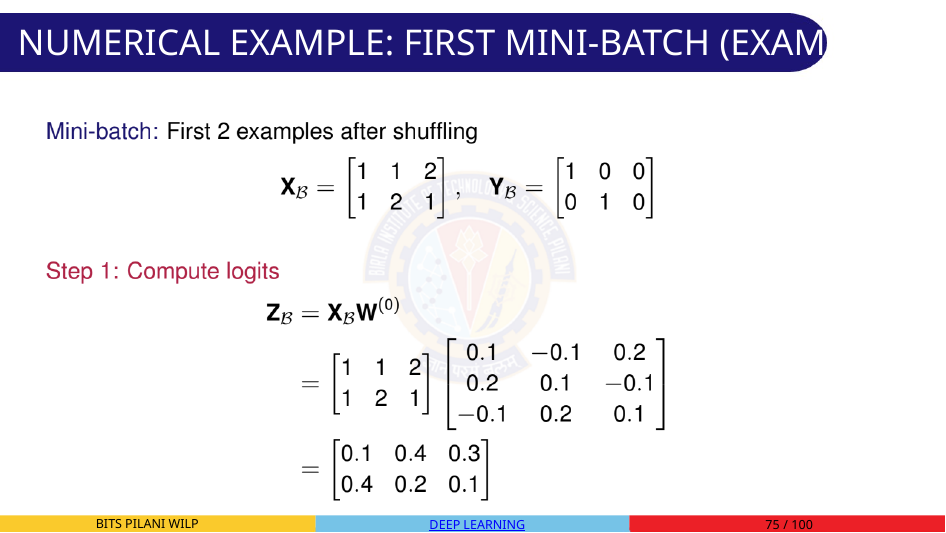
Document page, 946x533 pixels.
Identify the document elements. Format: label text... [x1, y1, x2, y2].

title Numerical Example: First Mini-batch (Examples [15, 17, 919, 110]
picture [0, 13, 945, 515]
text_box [0, 515, 946, 531]
